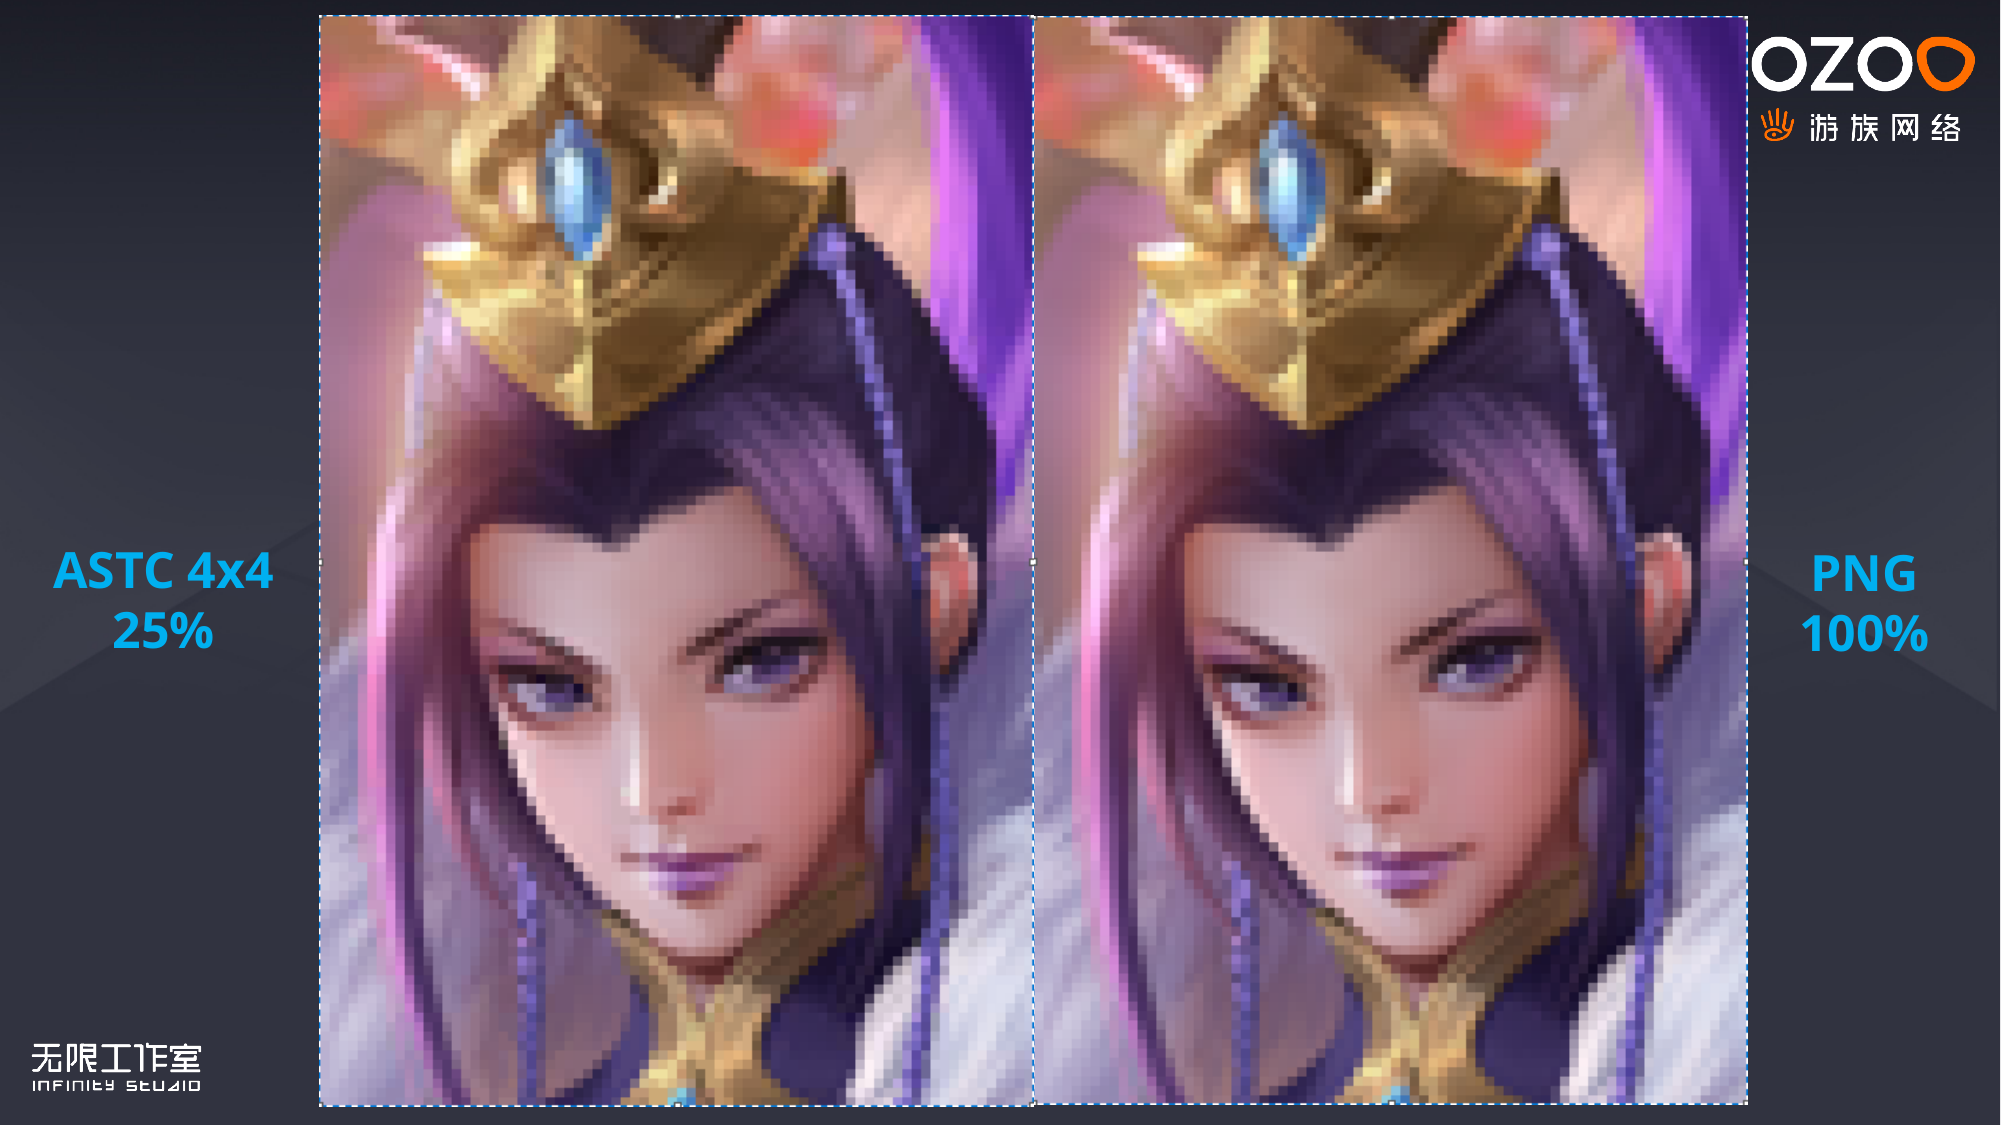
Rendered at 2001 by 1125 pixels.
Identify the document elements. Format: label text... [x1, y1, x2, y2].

picture [0, 0, 2001, 1125]
text_box PNG 100% [1749, 534, 2000, 670]
text_box ASTC 4x4 25% [0, 531, 319, 667]
